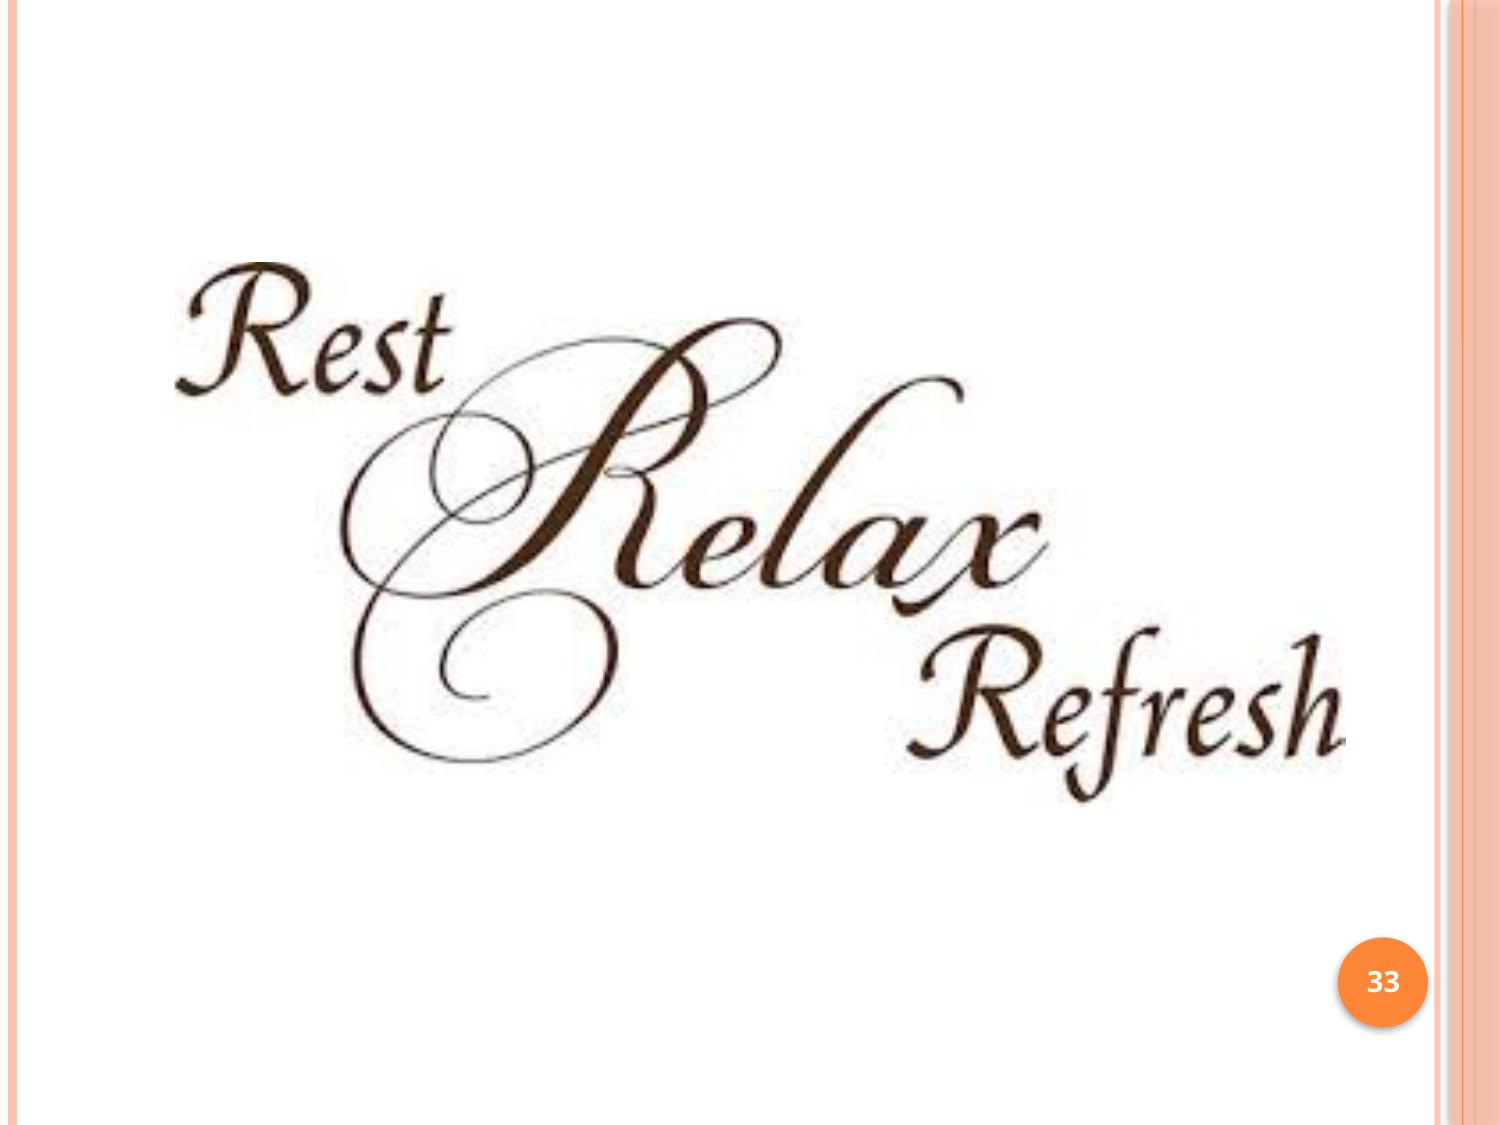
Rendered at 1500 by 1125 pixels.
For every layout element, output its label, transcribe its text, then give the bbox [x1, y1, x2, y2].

slide_number 33 [1333, 940, 1434, 1027]
picture [174, 261, 1347, 808]
